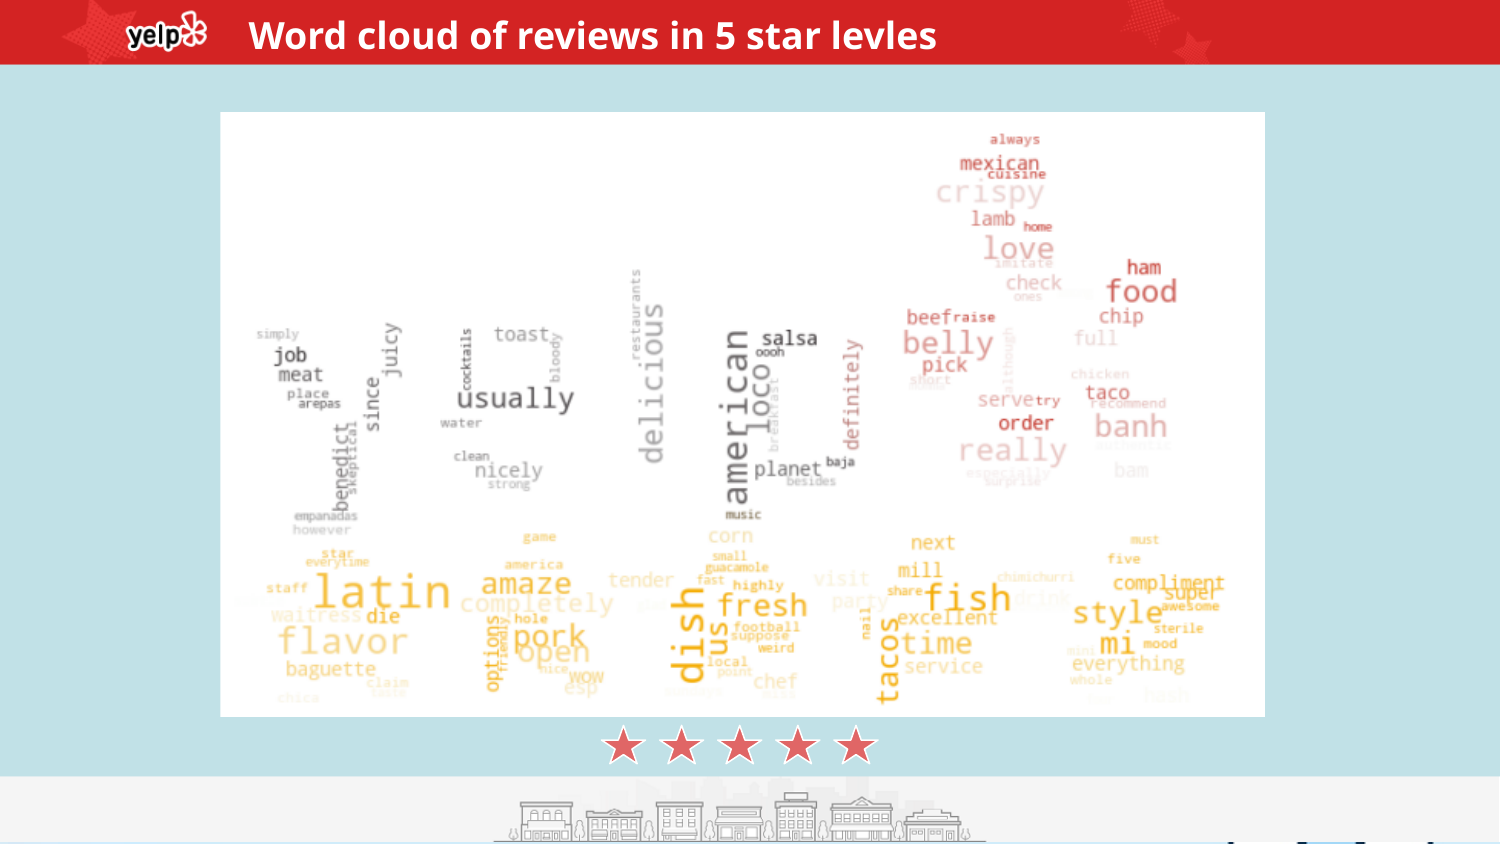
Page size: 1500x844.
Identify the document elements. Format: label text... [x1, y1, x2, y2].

text_box [659, 725, 704, 764]
text_box [775, 725, 820, 764]
text_box [833, 725, 879, 764]
text_box [601, 725, 646, 764]
text_box [717, 725, 762, 764]
text_box Word cloud of reviews in 5 star levles [233, 0, 1356, 58]
picture [0, 0, 1500, 844]
